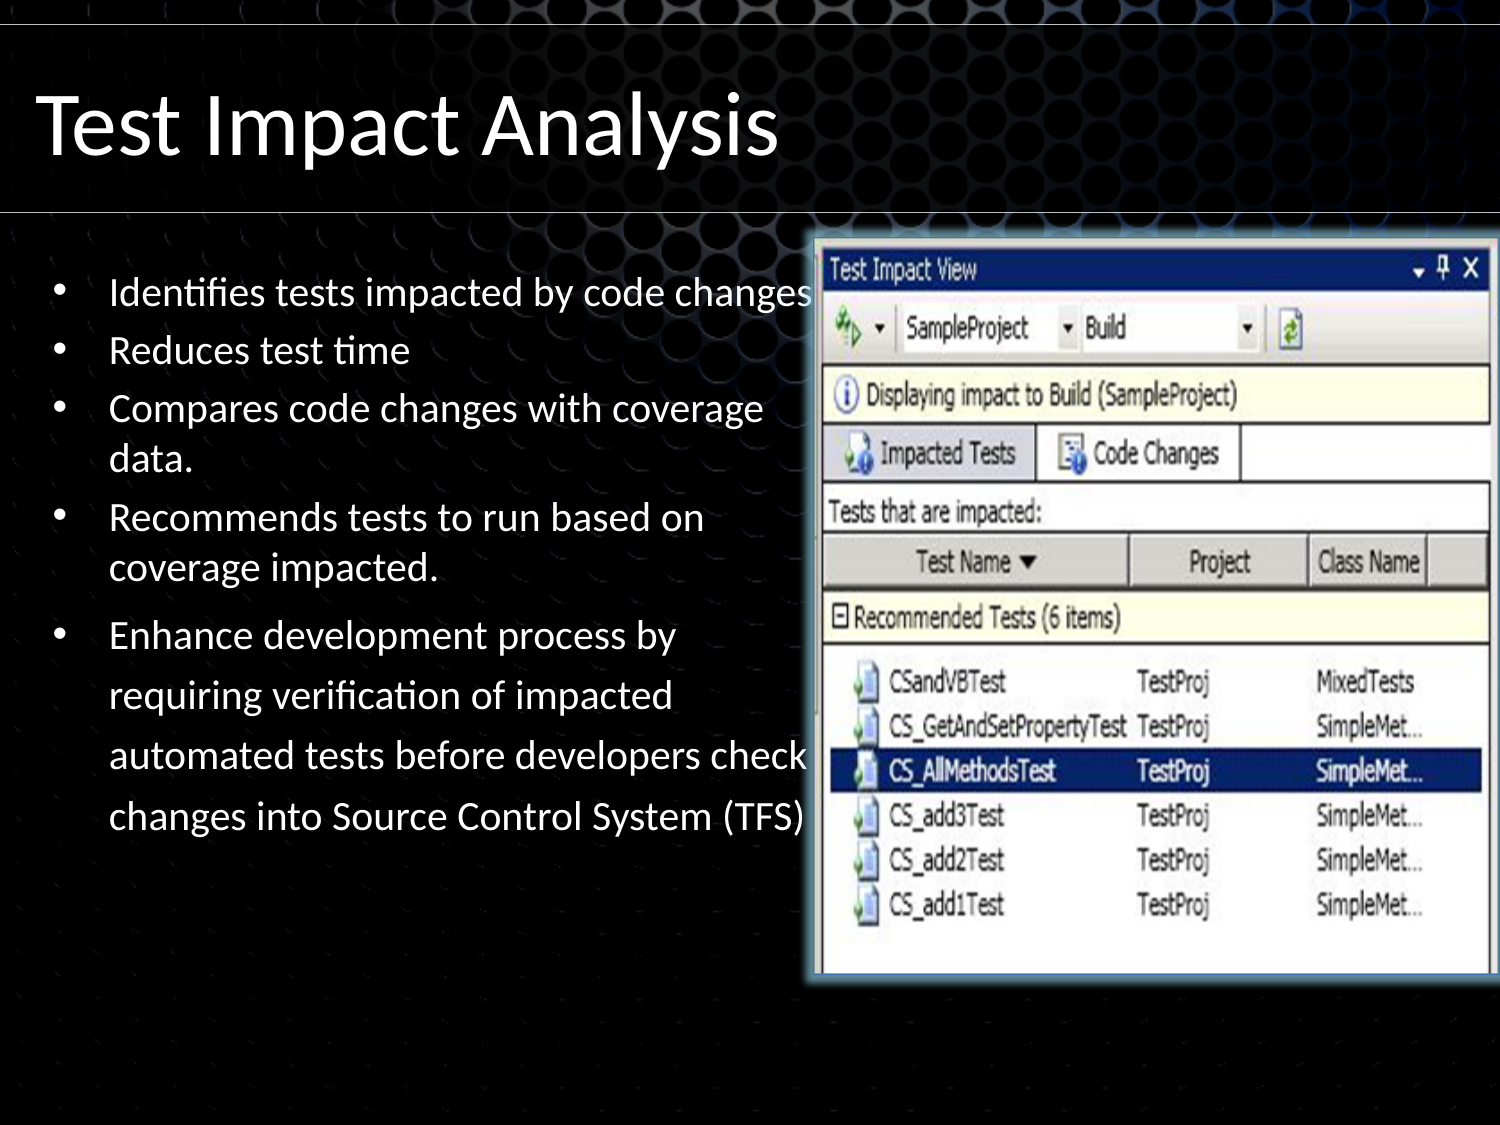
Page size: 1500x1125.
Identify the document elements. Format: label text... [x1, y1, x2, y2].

title Test Impact Analysis [0, 24, 1500, 213]
picture [812, 237, 1500, 976]
text_box Identifies tests impacted by code changes Reduces test time Compares code changes with coverage data. Recommends tests to run based on coverage impacted. Enhance development process by requiring verification of impacted automated tests before developers check changes into Source Control System (TFS) [37, 256, 802, 913]
